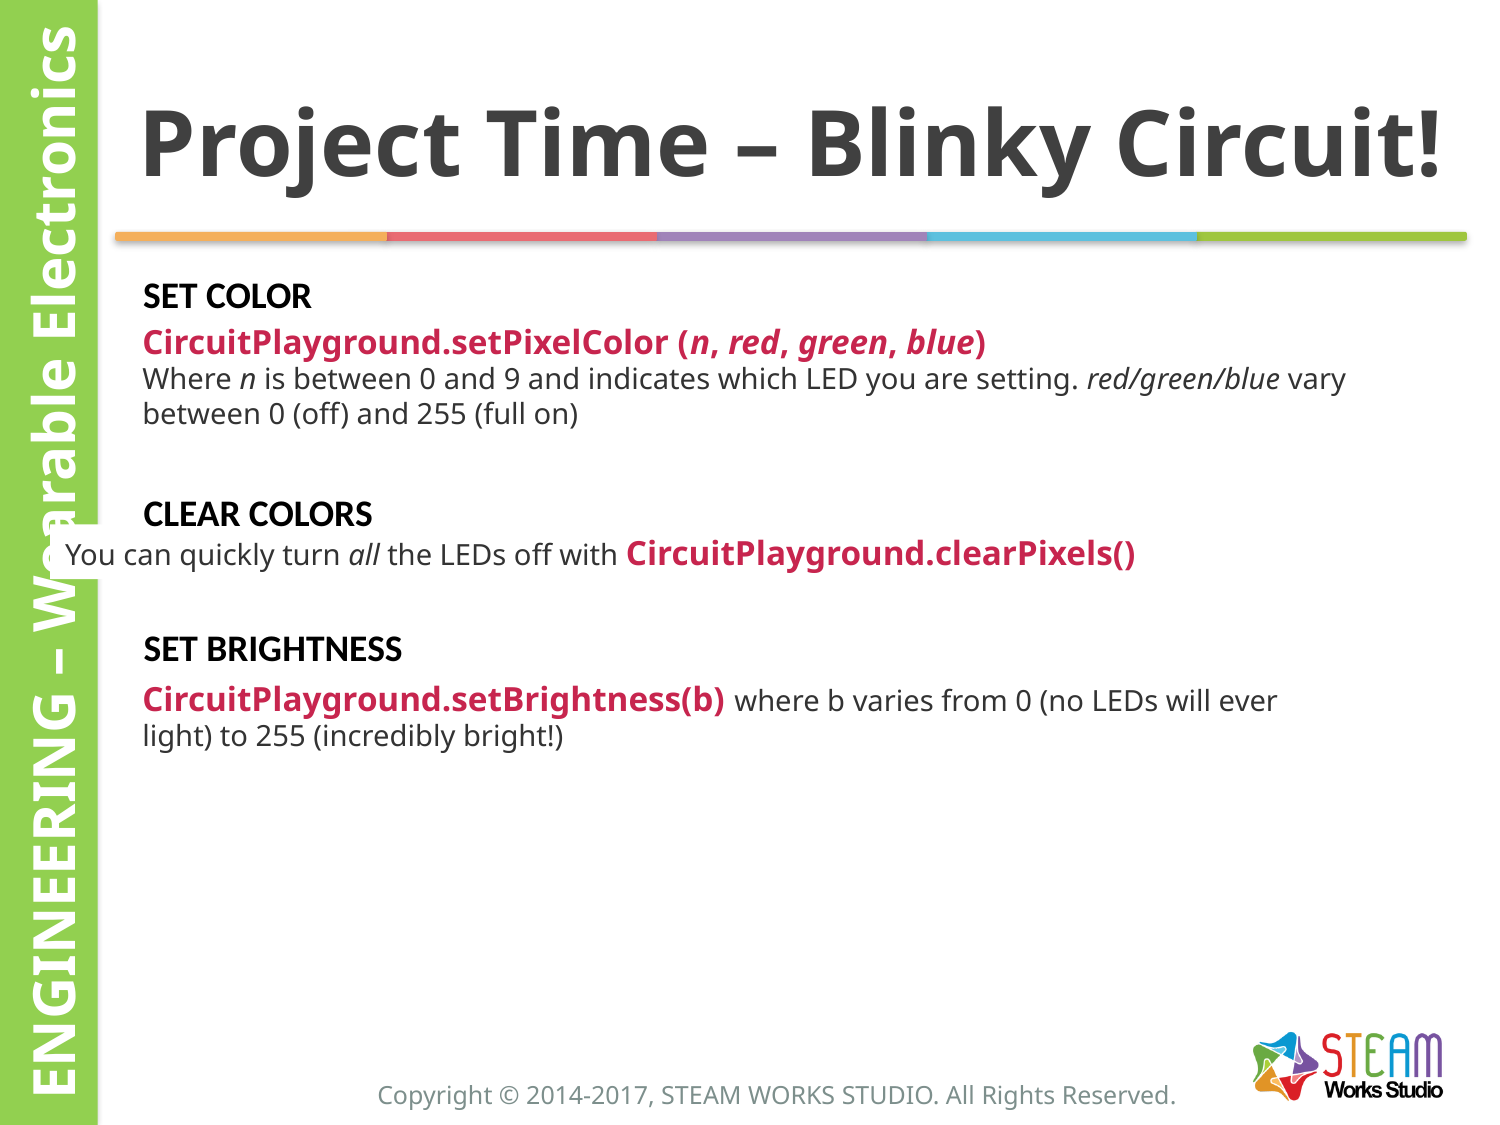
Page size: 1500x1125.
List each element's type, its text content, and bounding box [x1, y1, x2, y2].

text_box CLEAR COLORS [128, 481, 388, 542]
text_box CircuitPlayground.setPixelColor (n, red, green, blue) Where n is between 0 and 9 and indicates which LED you are setting. red/green/blue vary between 0 (off) and 255 (full on) [127, 313, 1428, 439]
text_box SET BRIGHTNESS [128, 617, 418, 677]
picture [1250, 1029, 1445, 1103]
text_box CircuitPlayground.setBrightness(b) where b varies from 0 (no LEDs will ever light) to 255 (incredibly bright!) [127, 670, 1325, 761]
title Project Time – Blinky Circuit! [116, 45, 1466, 234]
text_box SET COLOR [128, 263, 328, 324]
text_box You can quickly turn all the LEDs off with CircuitPlayground.clearPixels() [50, 524, 1158, 580]
